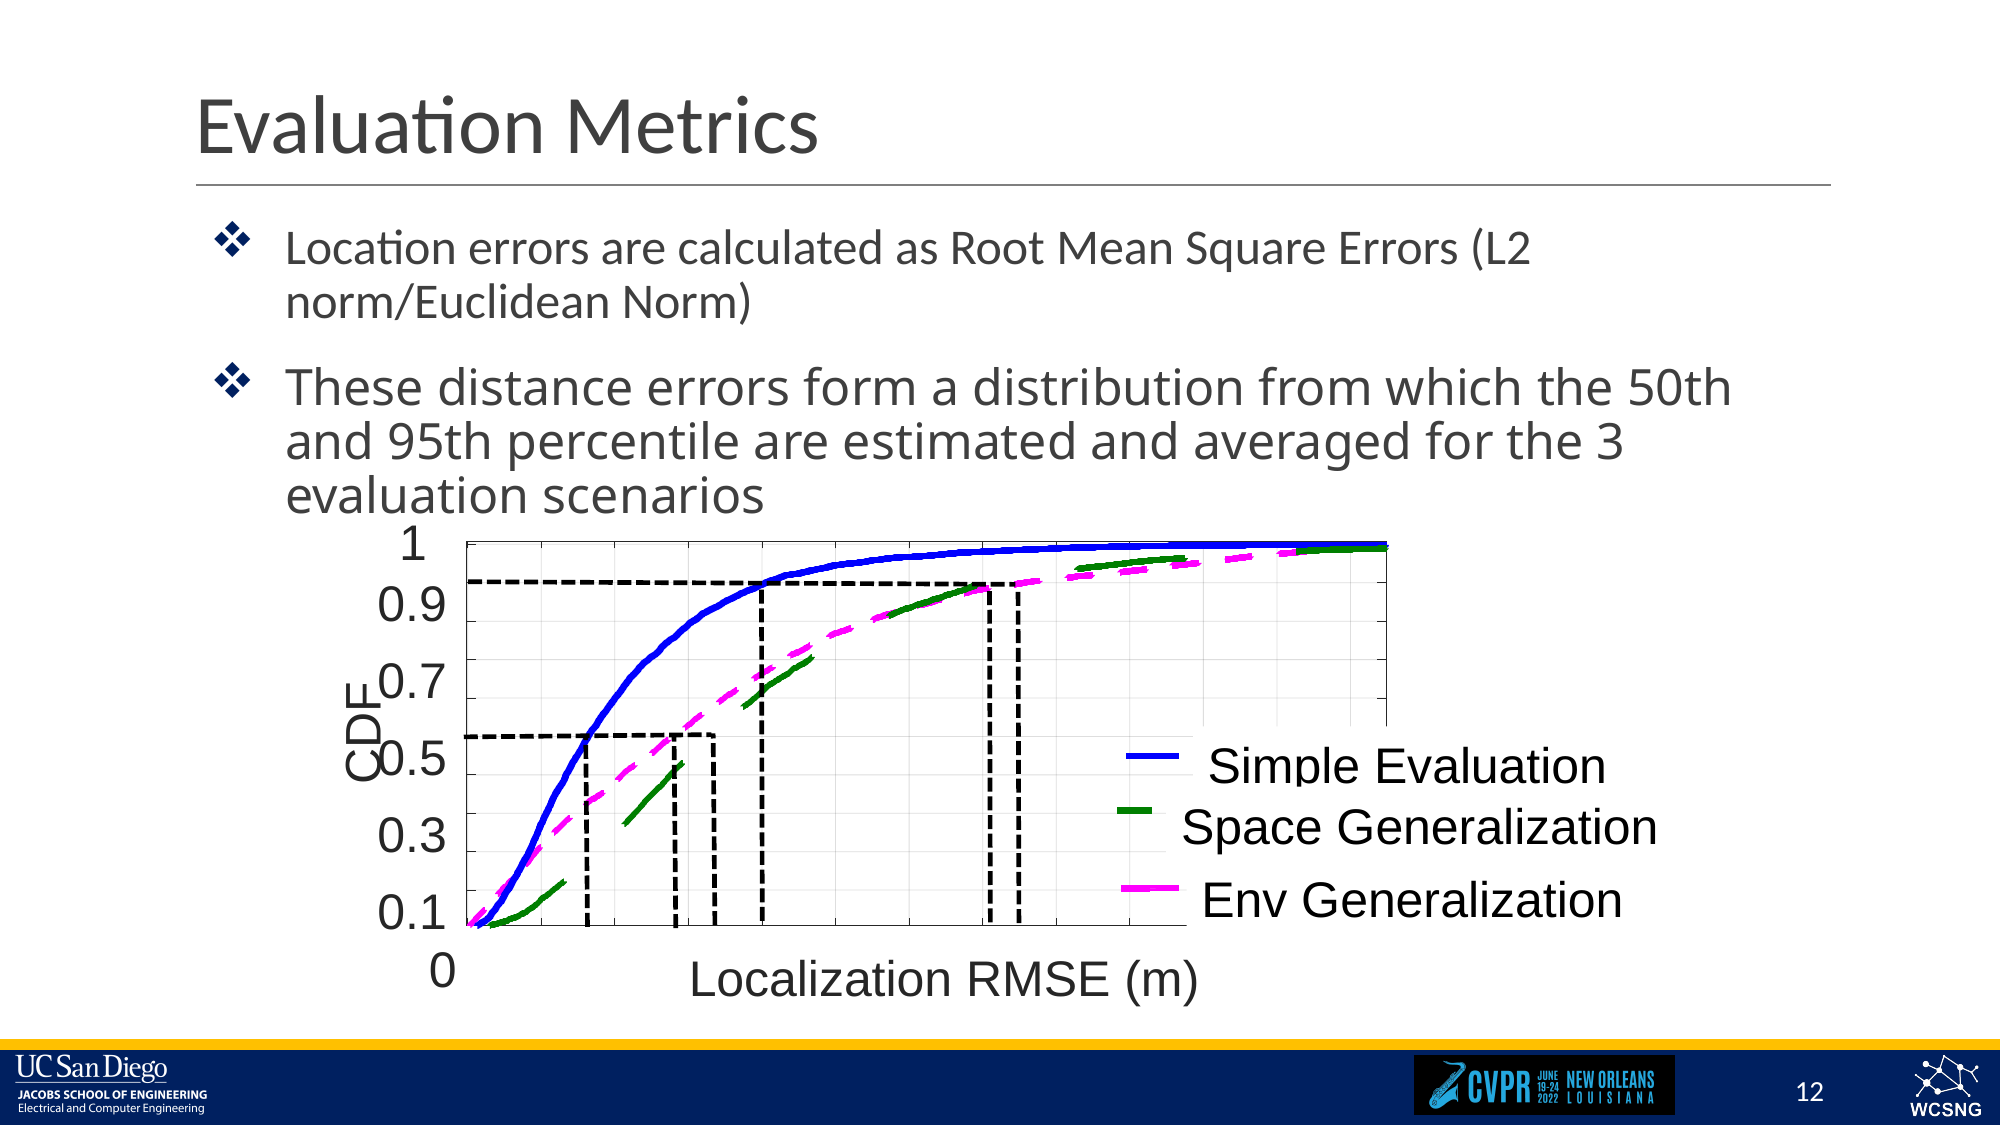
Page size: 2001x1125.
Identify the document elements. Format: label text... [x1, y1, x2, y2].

picture [1414, 1055, 1675, 1115]
title Evaluation Metrics [180, 47, 1830, 179]
slide_number 12 [1624, 1059, 1840, 1120]
list Location errors are calculated as Root Mean Square Errors (L2 norm/Euclidean Norm) These distance errors form a distribution from which the 50th and 95th percentile are estimated and averaged for the 3 evaluation scenarios [185, 213, 1827, 503]
picture [15, 1054, 207, 1115]
picture [1910, 1054, 1984, 1121]
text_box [323, 502, 1677, 1016]
